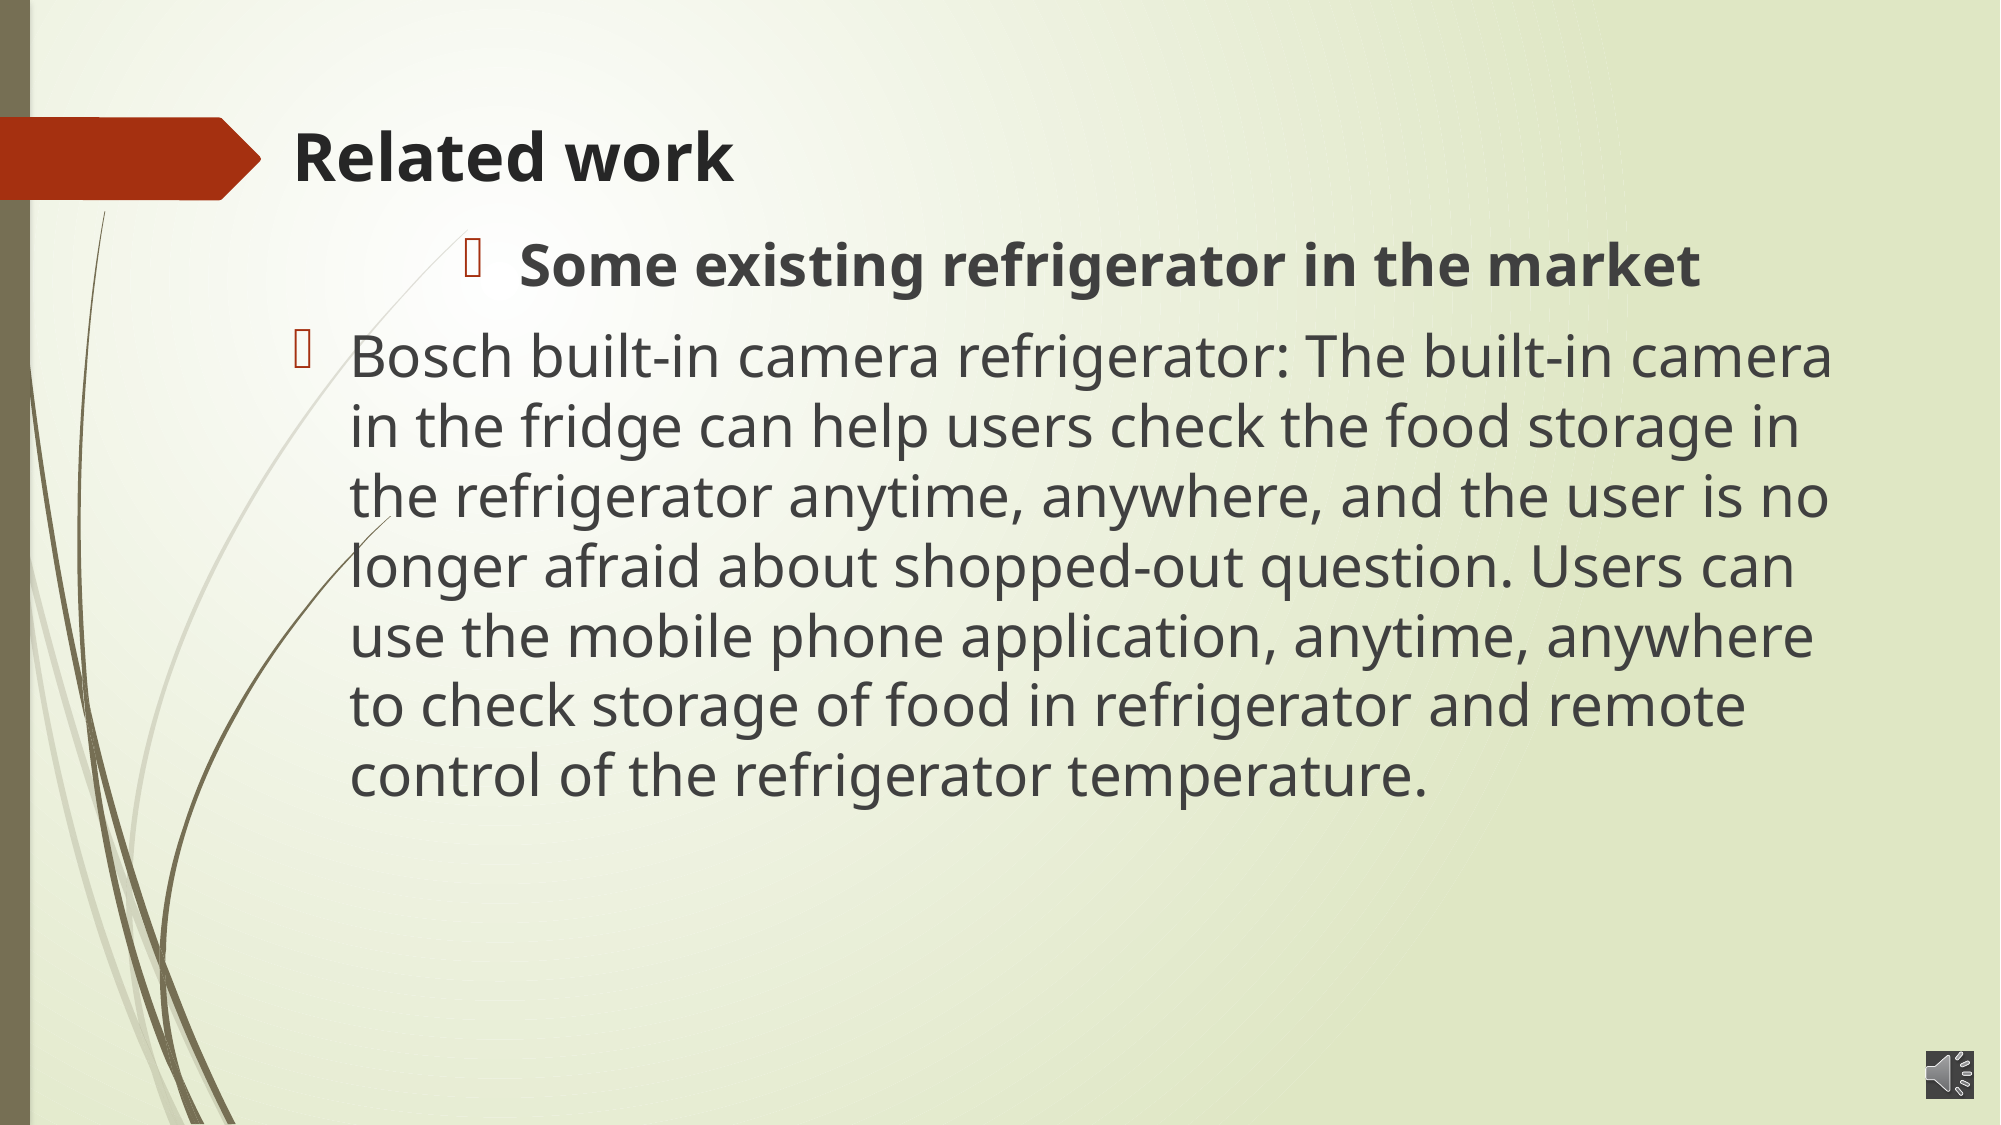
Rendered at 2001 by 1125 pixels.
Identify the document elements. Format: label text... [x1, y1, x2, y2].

picture [1924, 1049, 1976, 1101]
list Some existing refrigerator in the market Bosch built-in camera refrigerator: The built-in camera in the fridge can help users check the food storage in the refrigerator anytime, anywhere, and the user is no longer afraid about shopped-out question. Users can use the mobile phone application, anytime, anywhere to check storage of food in refrigerator and remote control of the refrigerator temperature. [277, 221, 1888, 914]
title Related work [277, 107, 850, 221]
